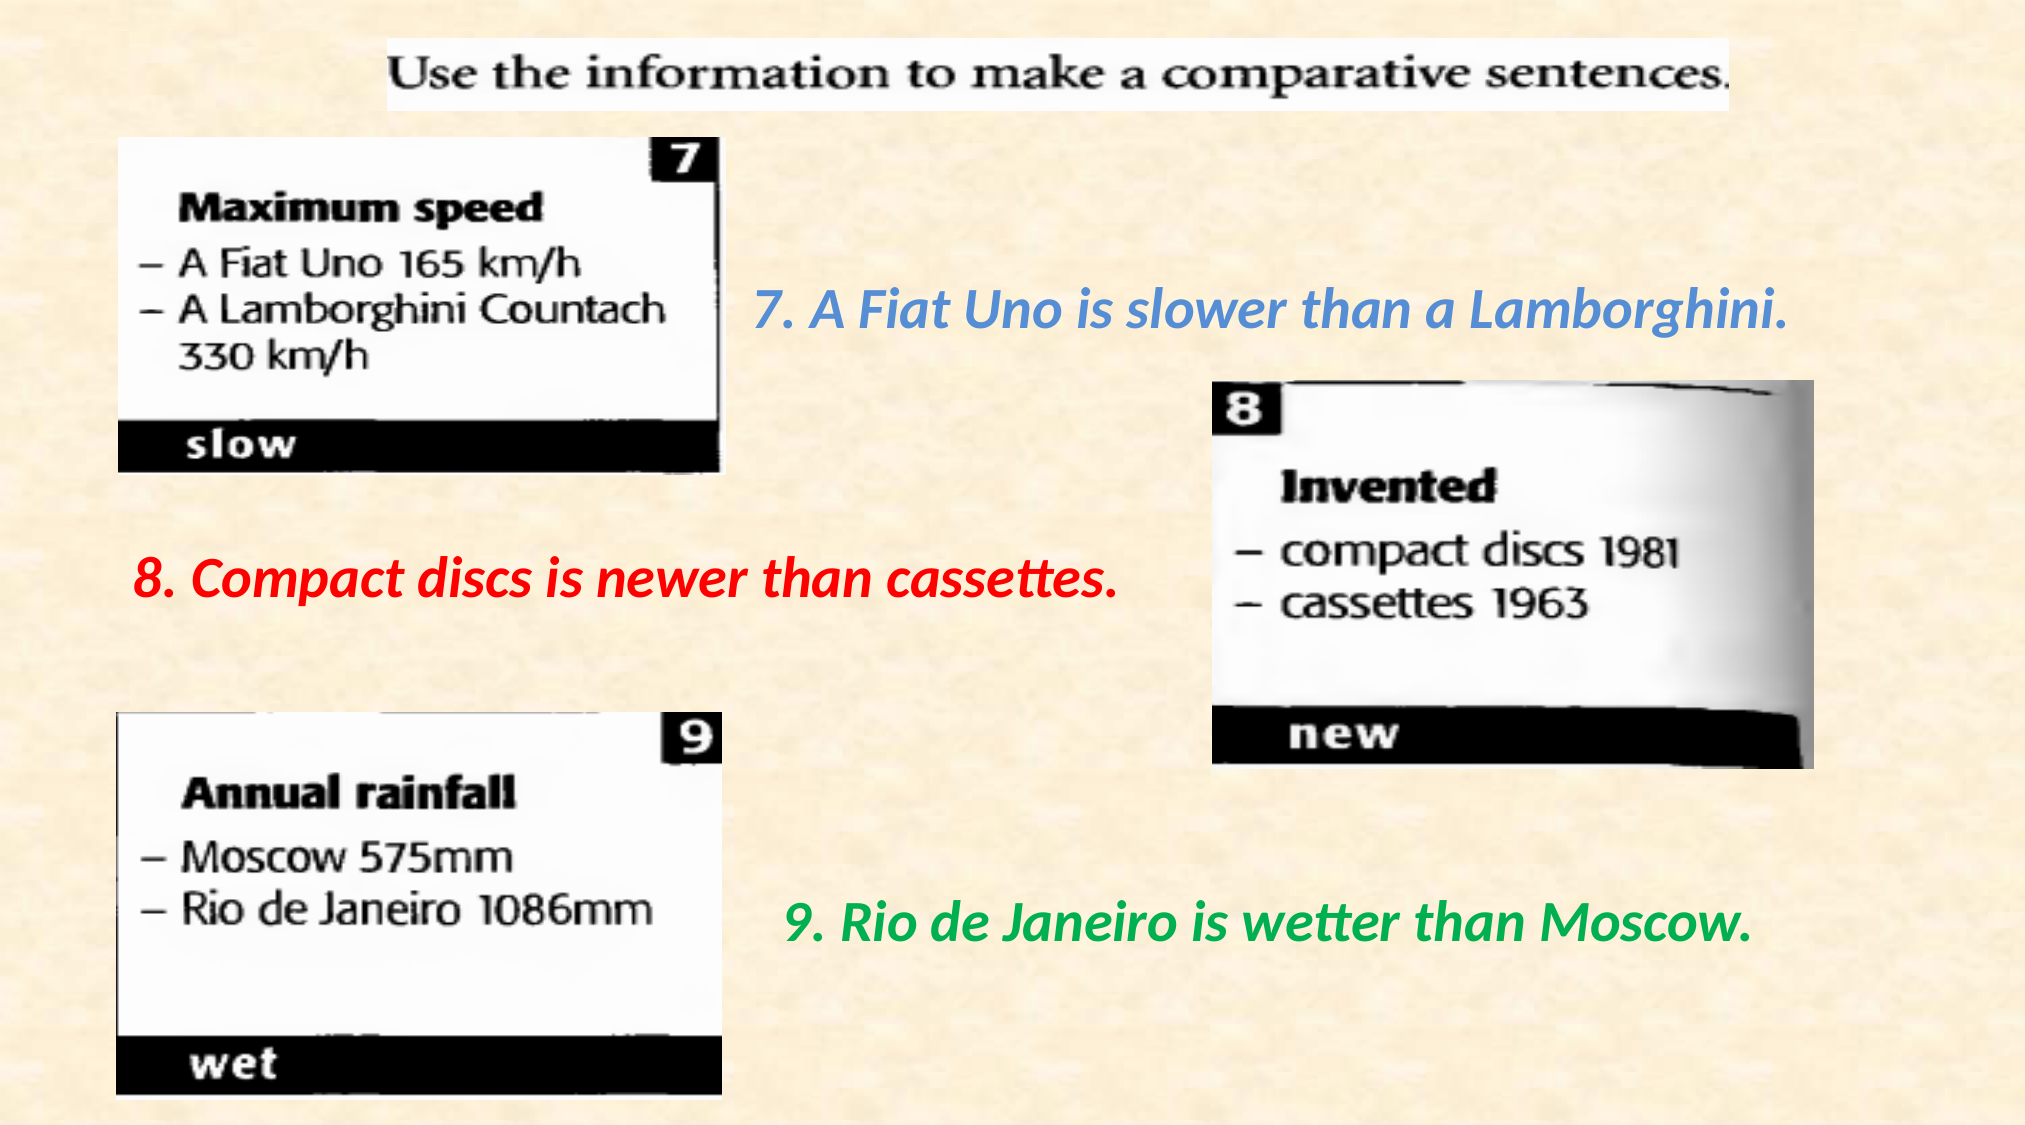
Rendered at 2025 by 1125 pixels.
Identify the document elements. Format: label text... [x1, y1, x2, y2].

picture [0, 0, 2025, 1125]
text_box 8. Compact discs is newer than cassettes. [118, 531, 1207, 617]
text_box 7. A Fiat Uno is slower than a Lamborghini. [737, 263, 1938, 348]
text_box 9. Rio de Janeiro is wetter than Moscow. [767, 875, 1845, 961]
